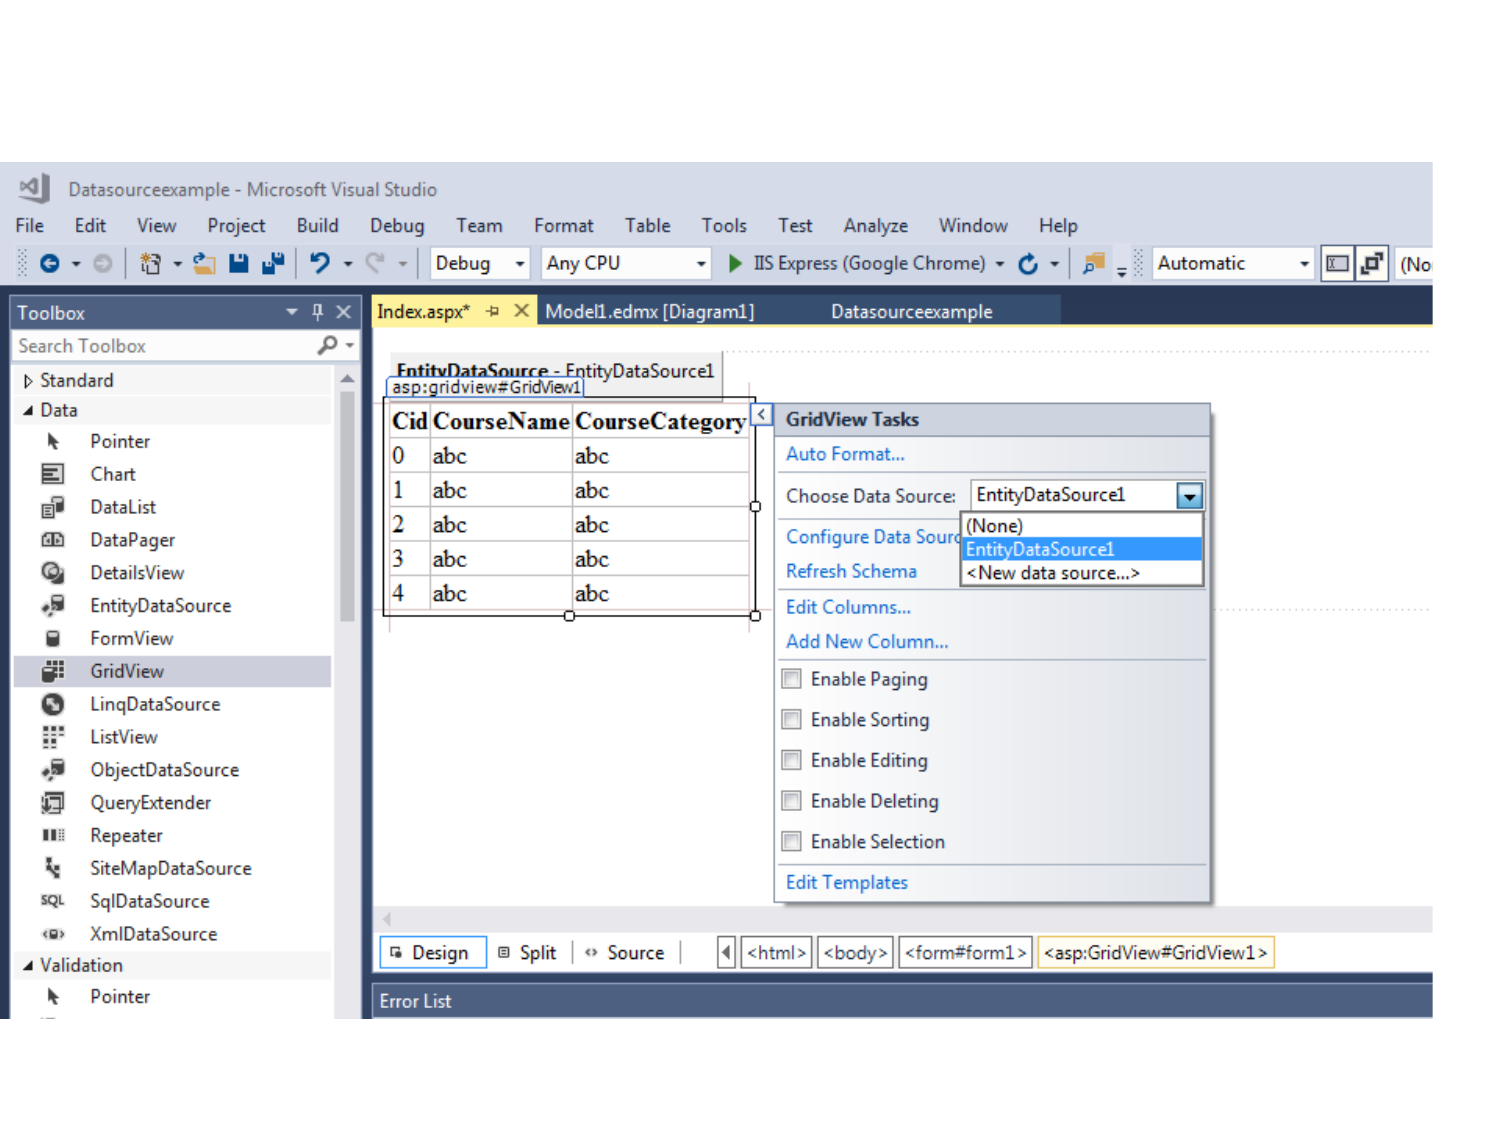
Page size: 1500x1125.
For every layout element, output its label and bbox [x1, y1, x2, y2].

picture [0, 162, 1433, 1019]
